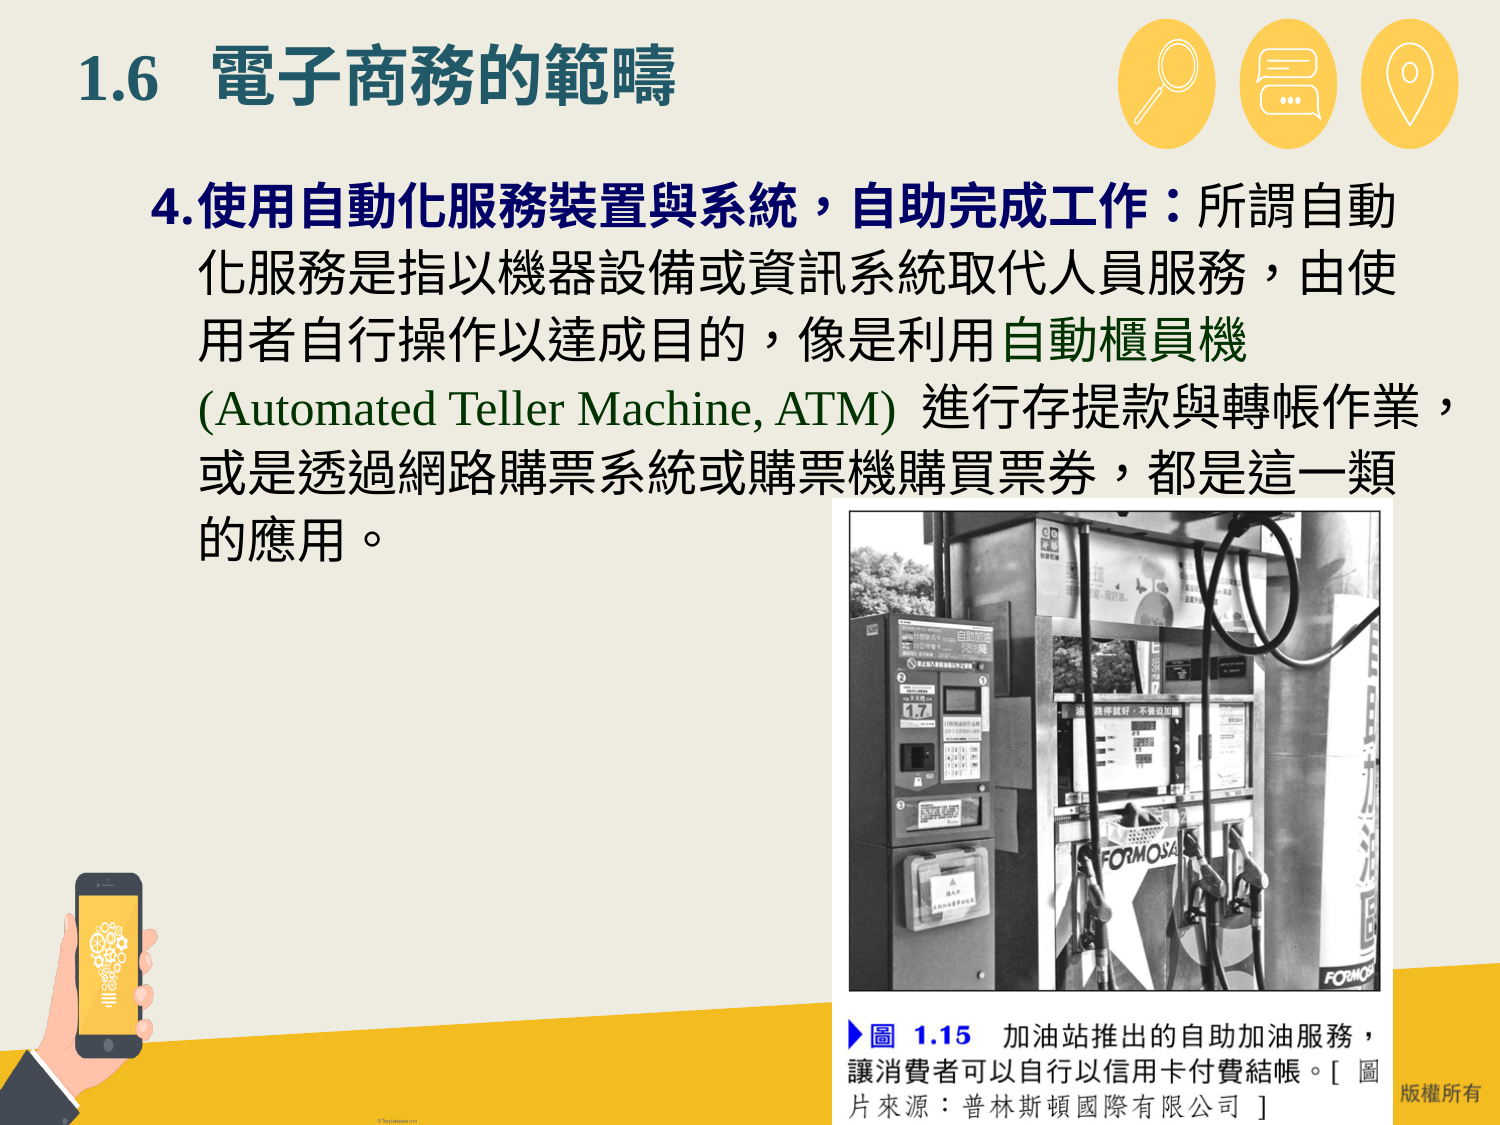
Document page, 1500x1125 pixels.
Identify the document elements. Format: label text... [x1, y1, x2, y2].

title 1.6 電子商務的範疇 [76, 19, 1459, 114]
list 使用自動化服務裝置與系統，自助完成工作：所謂自動化服務是指以機器設備或資訊系統取代人員服務，由使用者自行操作以達成目的，像是利用自動櫃員機 (Automated Teller Machine, ATM) 進行存提款與轉帳作業，或是透過網路購票系統或購票機購買票券，都是這一類的應用。 [76, 160, 1459, 1059]
picture [832, 498, 1500, 1125]
picture [0, 810, 420, 1125]
